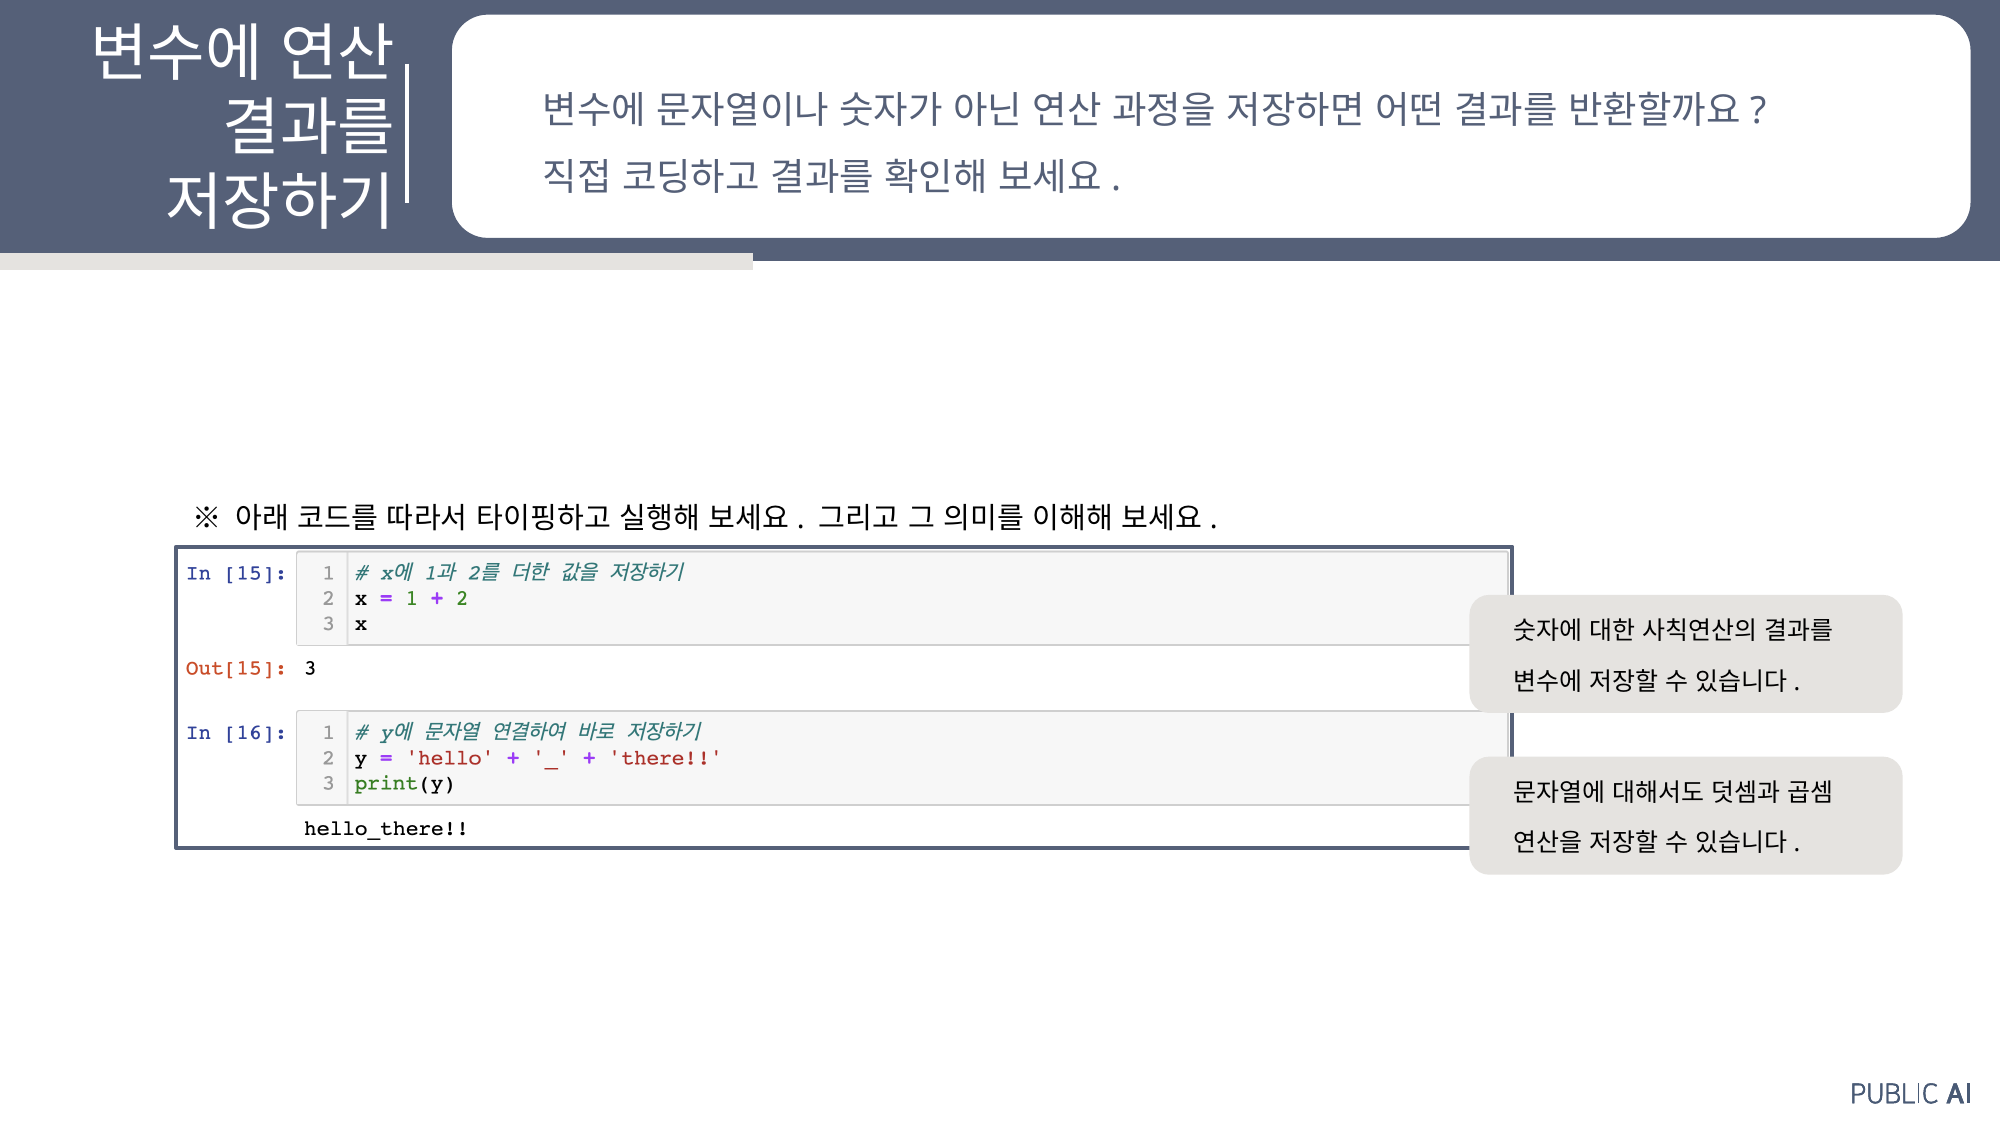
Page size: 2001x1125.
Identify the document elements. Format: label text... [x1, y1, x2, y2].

picture [0, 0, 2000, 270]
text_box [1469, 756, 1903, 875]
picture [177, 548, 1511, 846]
text_box ※ 아래 코드를 따라서 타이핑하고 실행해 보세요. 그리고 그 의미를 이해해 보세요. [177, 474, 1418, 543]
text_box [1469, 594, 1903, 713]
picture [1850, 1079, 1973, 1110]
